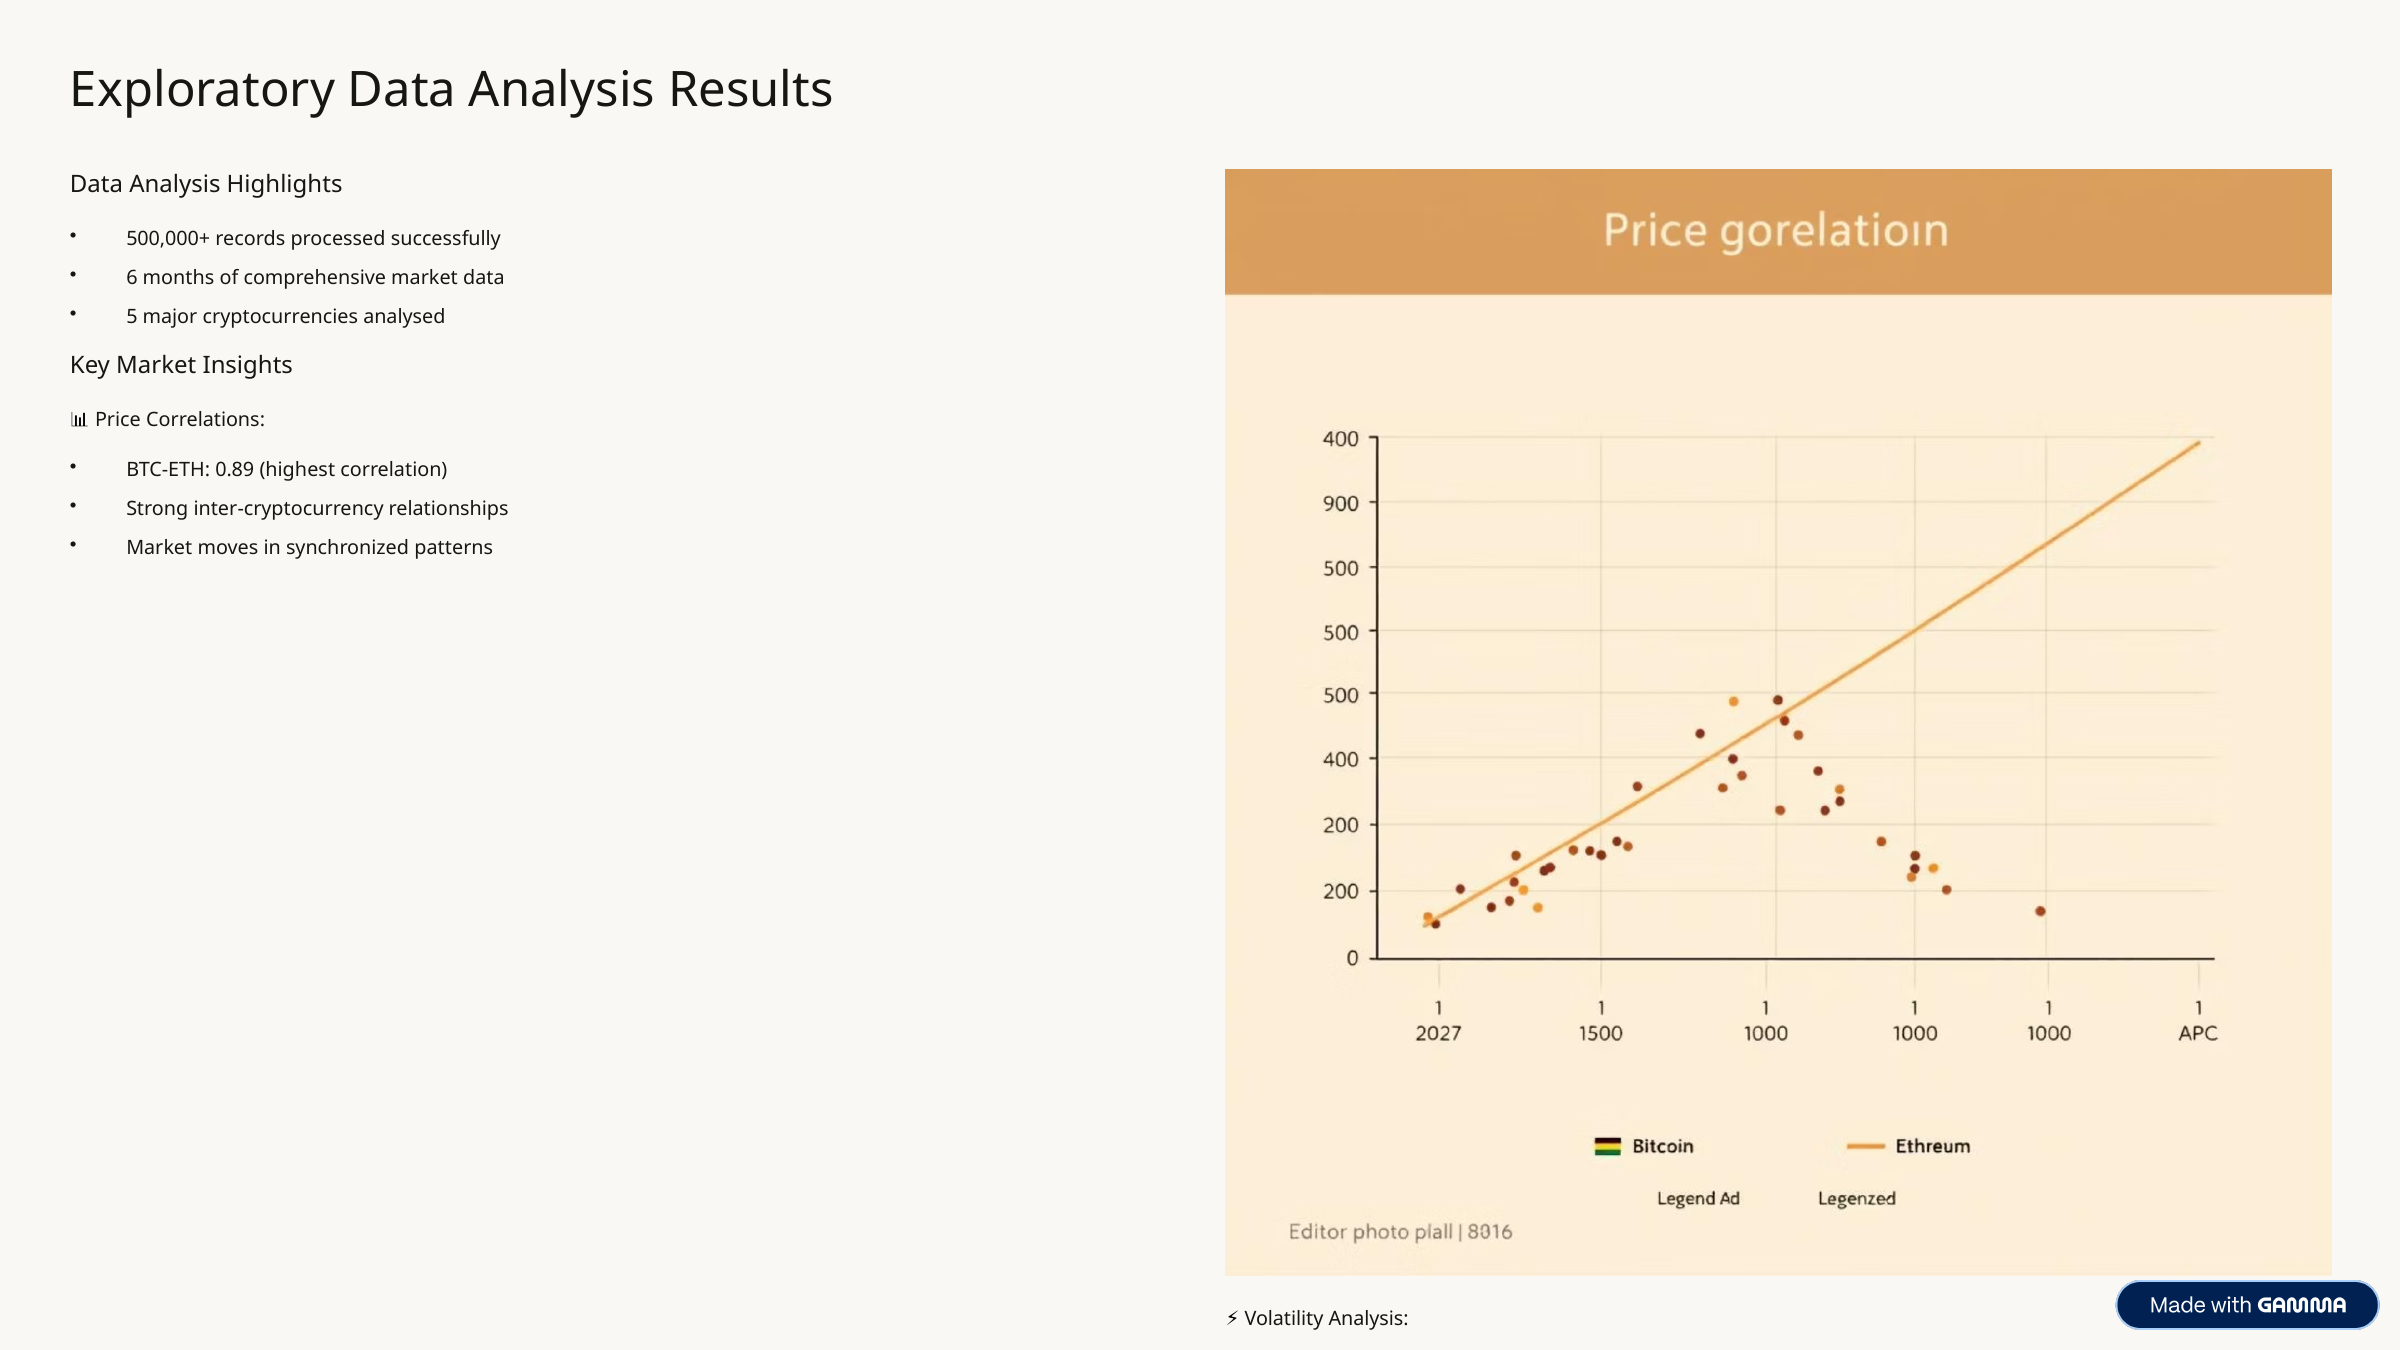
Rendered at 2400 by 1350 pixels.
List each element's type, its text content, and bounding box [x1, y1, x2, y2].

text_box 6 months of comprehensive market data [69, 257, 1176, 290]
text_box BTC-ETH: 0.89 (highest correlation) [69, 449, 1176, 482]
text_box Market moves in synchronized patterns [69, 527, 1176, 560]
text_box Strong inter-cryptocurrency relationships [69, 488, 1176, 521]
text_box Data Analysis Highlights [69, 167, 351, 199]
text_box 📊 Price Correlations: [69, 399, 1176, 432]
text_box Exploratory Data Analysis Results [69, 54, 854, 118]
picture [1225, 169, 2389, 1339]
text_box ⚡ Volatility Analysis: [1225, 1297, 2332, 1330]
text_box 5 major cryptocurrencies analysed [69, 296, 1176, 329]
text_box 500,000+ records processed successfully [69, 218, 1176, 251]
text_box Key Market Insights [69, 348, 320, 380]
